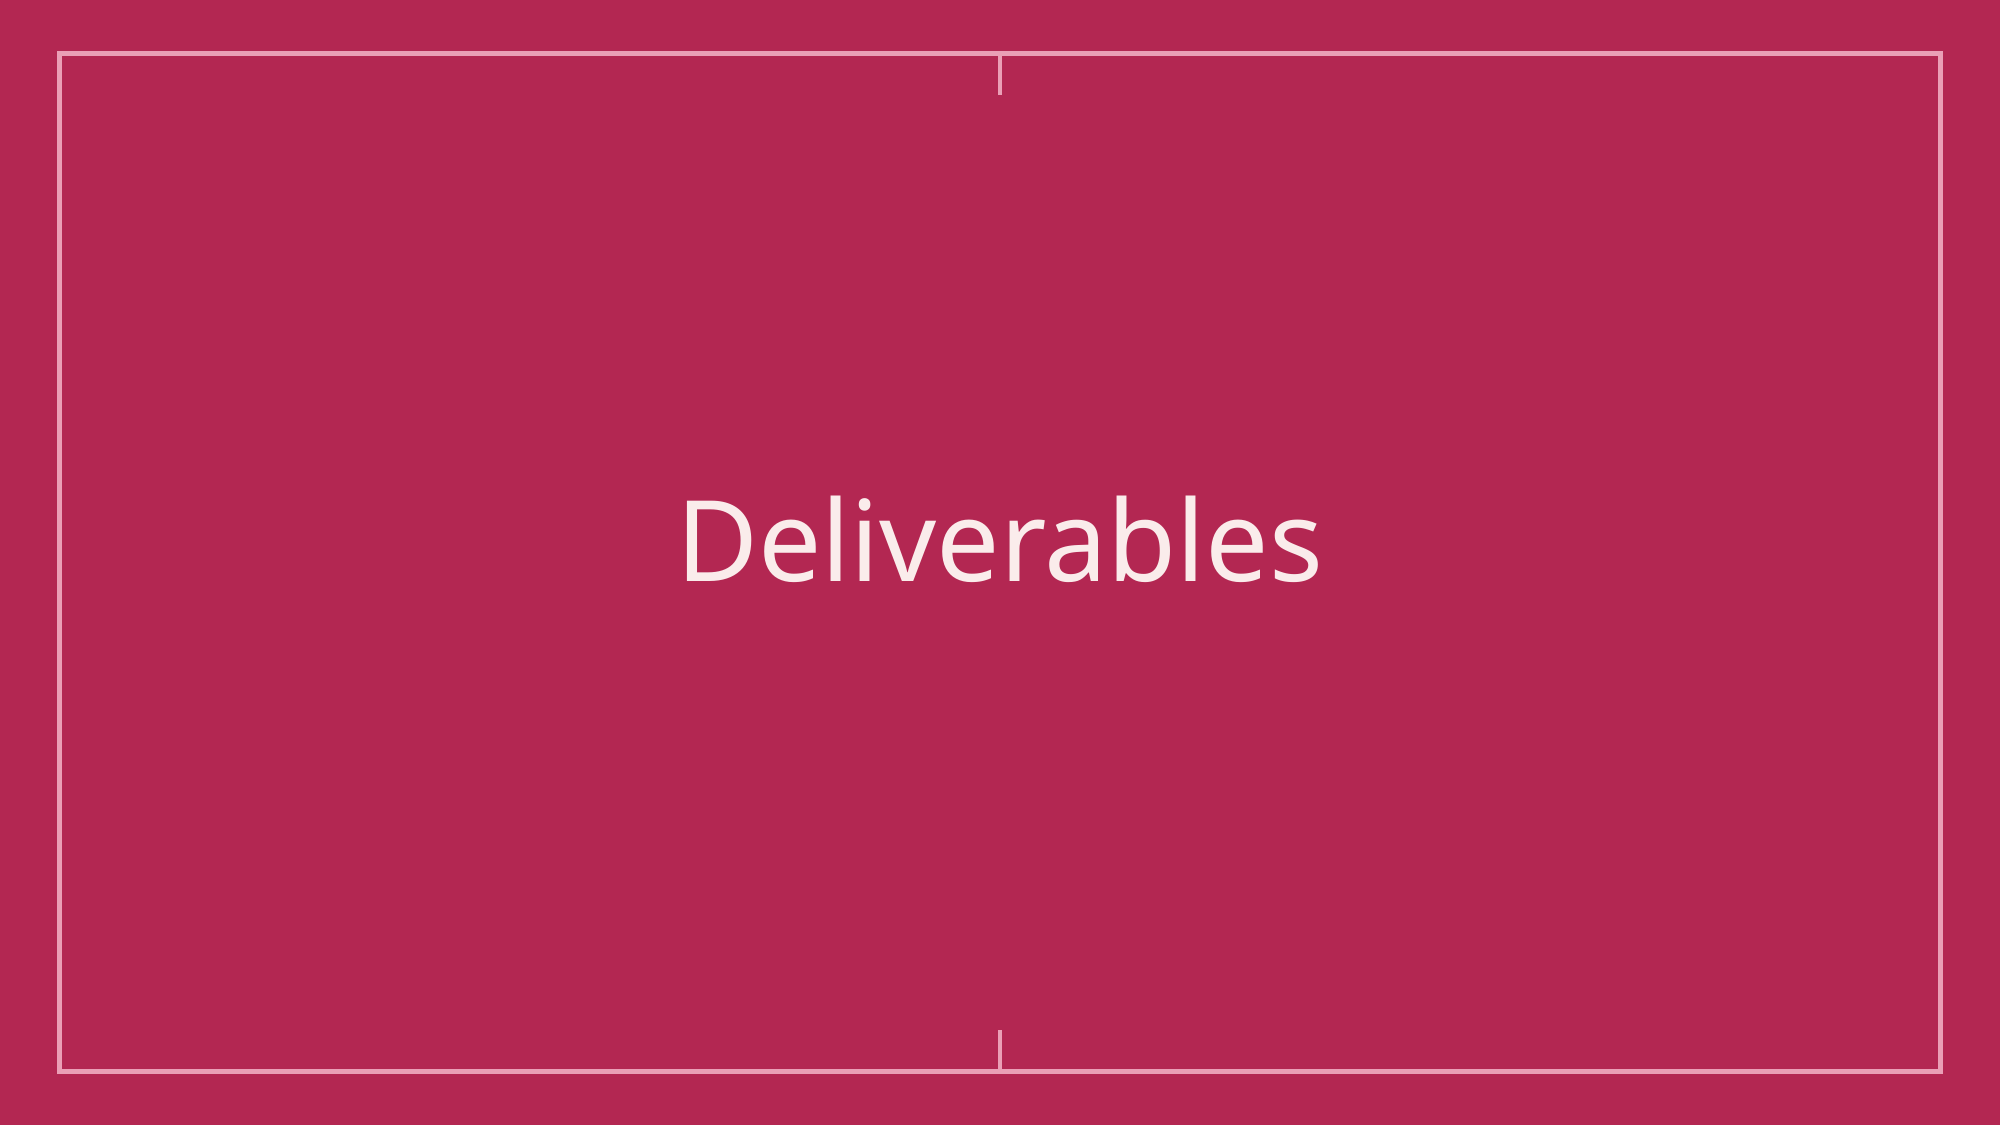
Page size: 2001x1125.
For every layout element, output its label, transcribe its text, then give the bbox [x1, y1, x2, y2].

title Deliverables [279, 355, 1721, 770]
